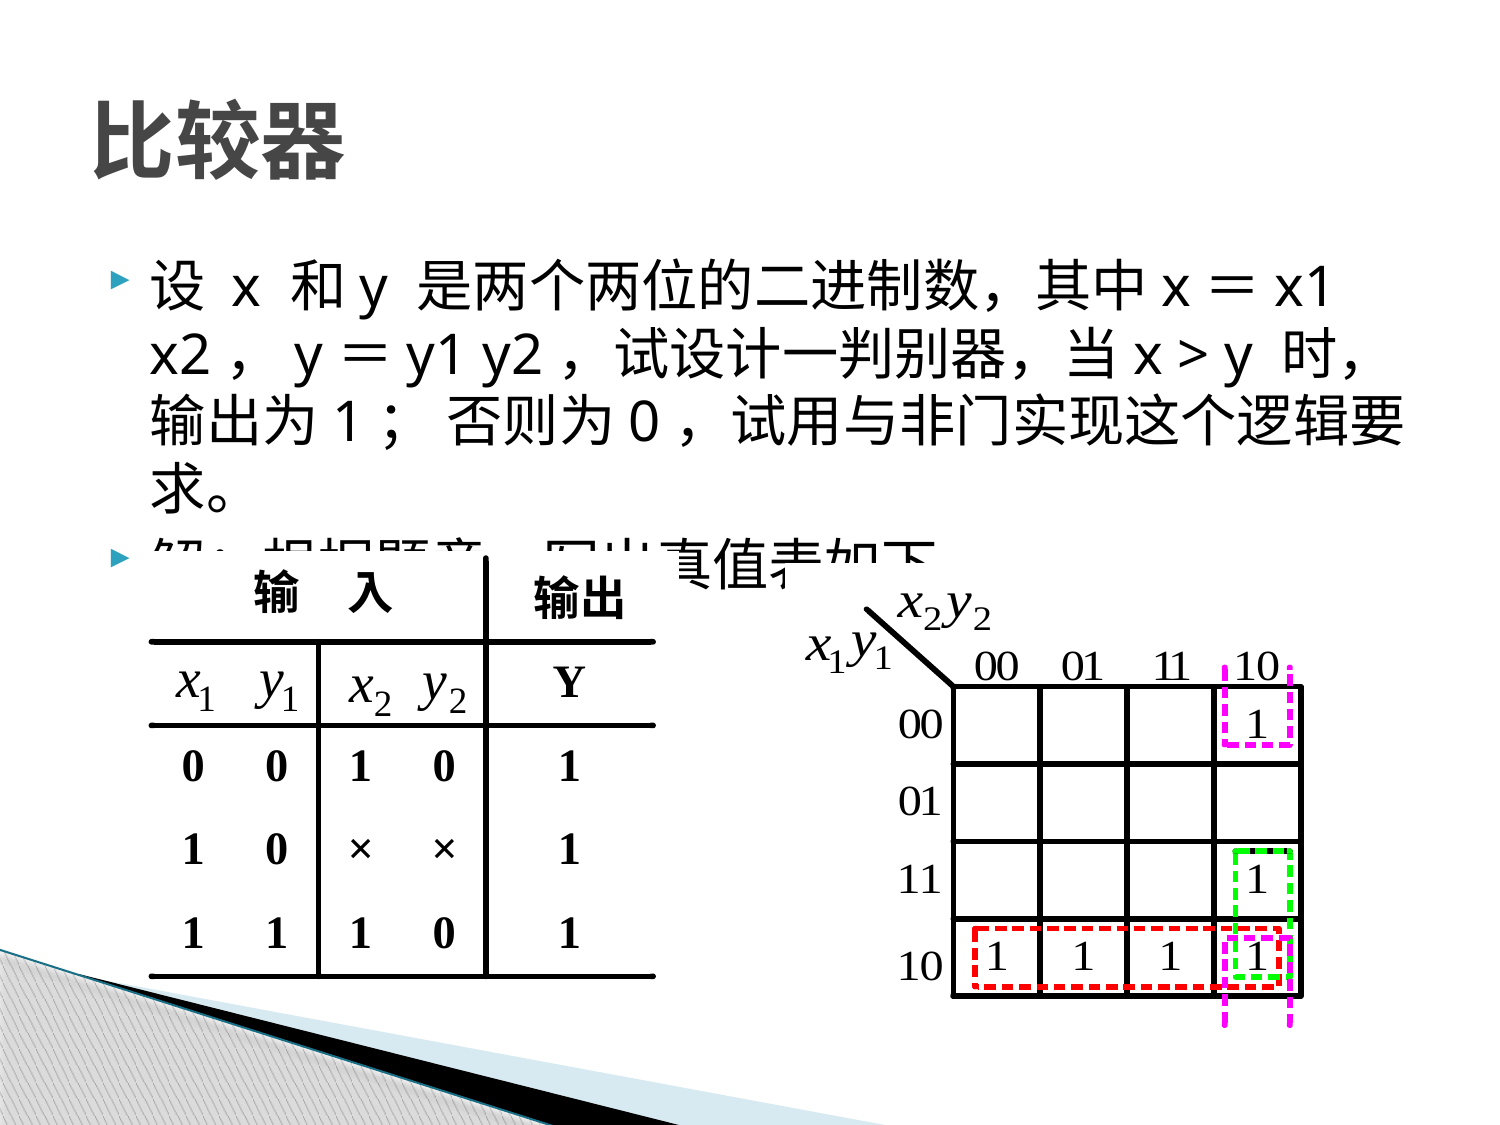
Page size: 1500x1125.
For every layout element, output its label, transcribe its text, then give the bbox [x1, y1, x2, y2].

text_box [135, 550, 680, 982]
title 比较器 [75, 45, 1425, 233]
list 设 x 和y 是两个两位的二进制数，其中x＝x1 x2，y＝y1 y2，试设计一判别器，当x > y 时，输出为1； 否则为0，试用与非门实现这个逻辑要求。 解：根据题意，写出真值表如下。 [75, 243, 1425, 563]
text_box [785, 562, 1318, 1032]
